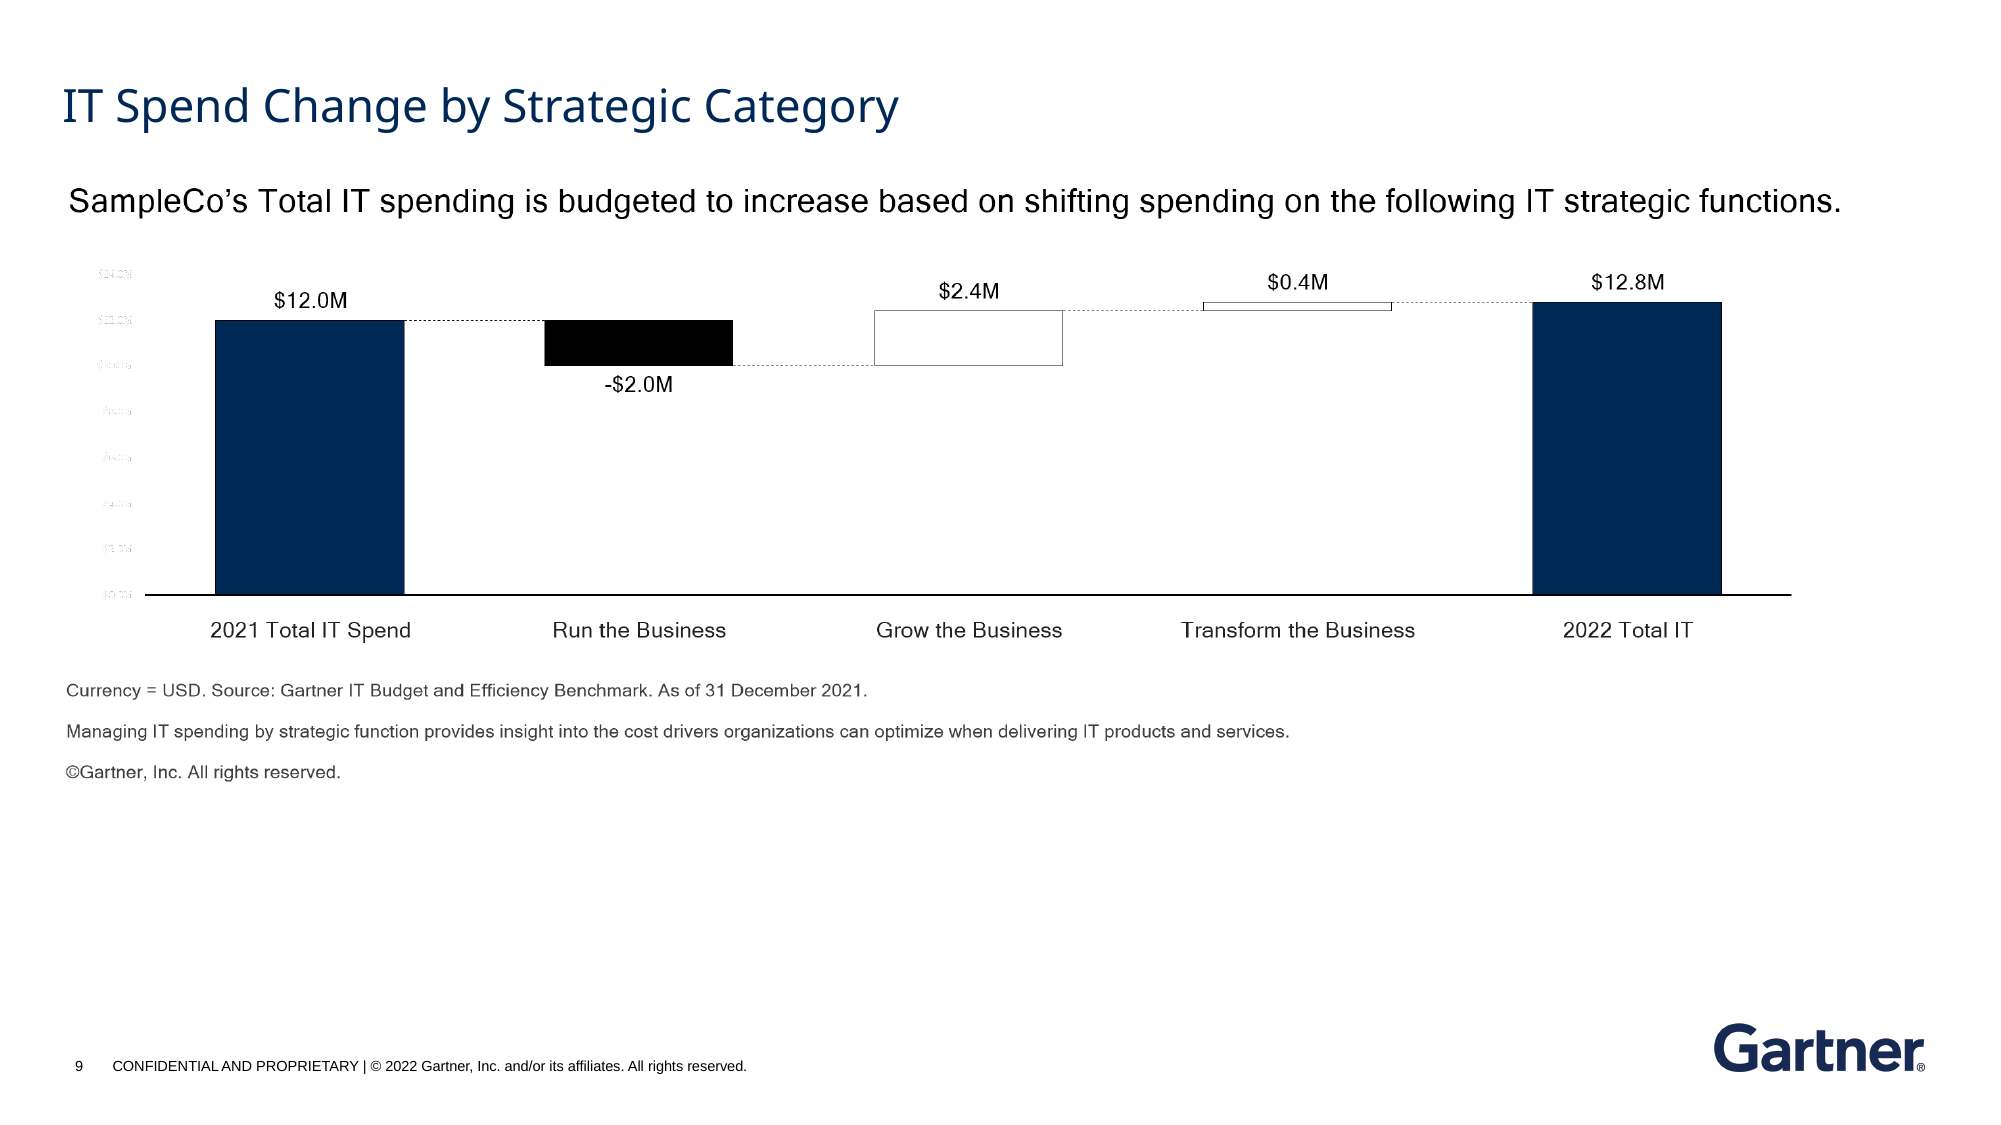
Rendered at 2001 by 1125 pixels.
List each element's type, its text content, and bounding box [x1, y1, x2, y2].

title IT Spend Change by Strategic Category [62, 83, 1913, 181]
picture [1714, 1023, 1925, 1072]
picture [41, 181, 1959, 861]
